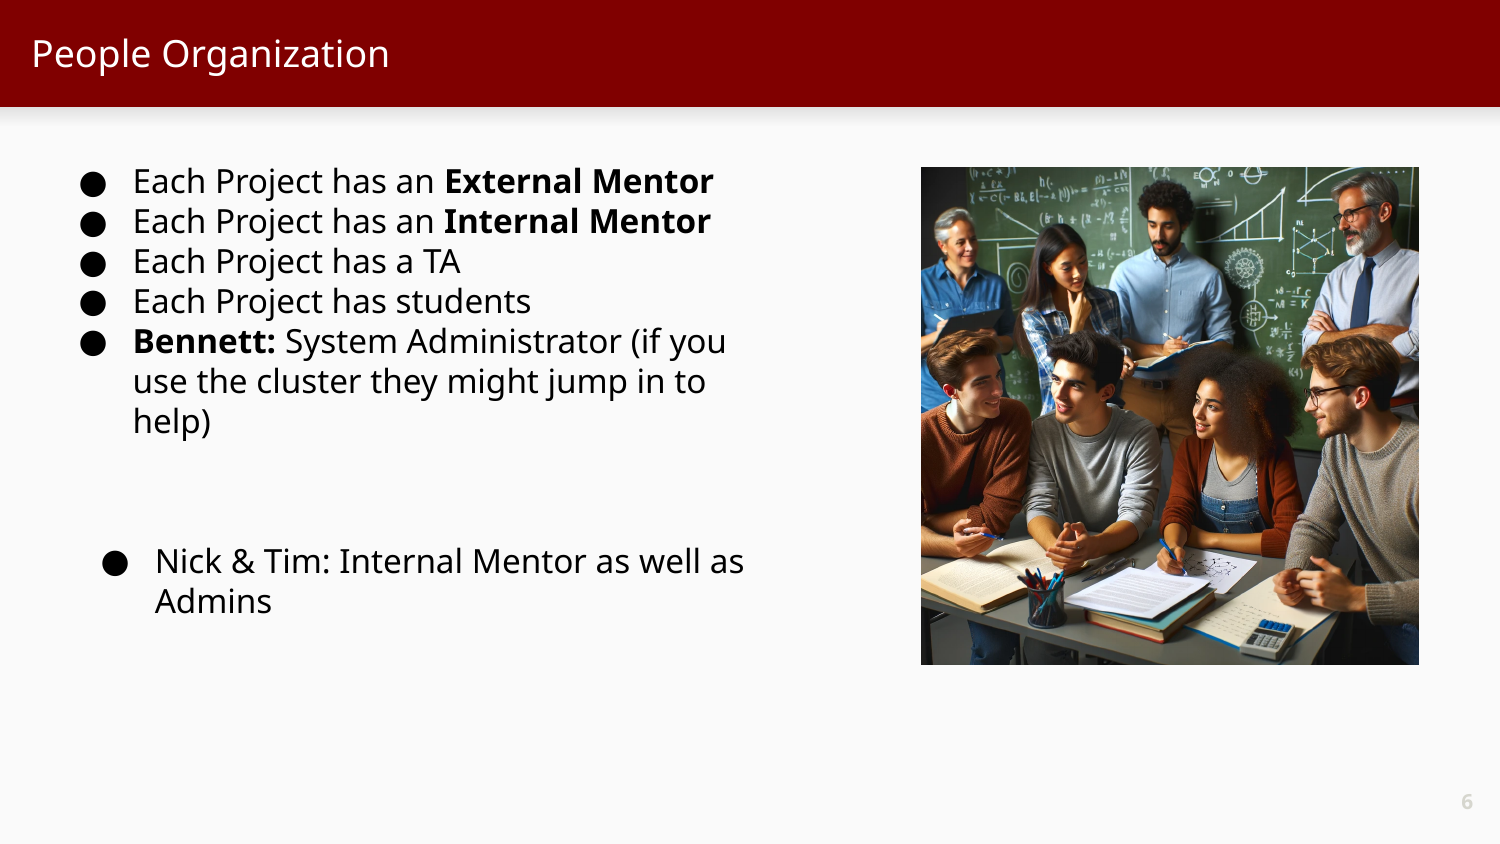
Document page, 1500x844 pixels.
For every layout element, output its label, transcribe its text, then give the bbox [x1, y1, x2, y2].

title People Organization [16, 2, 1464, 102]
text_box Nick & Tim: Internal Mentor as well as Admins [64, 524, 794, 635]
picture [921, 167, 1419, 665]
slide_number ‹#› [1398, 770, 1489, 835]
text_box Each Project has an External Mentor Each Project has an Internal Mentor Each Project has a TA Each Project has students Bennett: System Administrator (if you use the cluster they might jump in to help) [42, 145, 772, 455]
